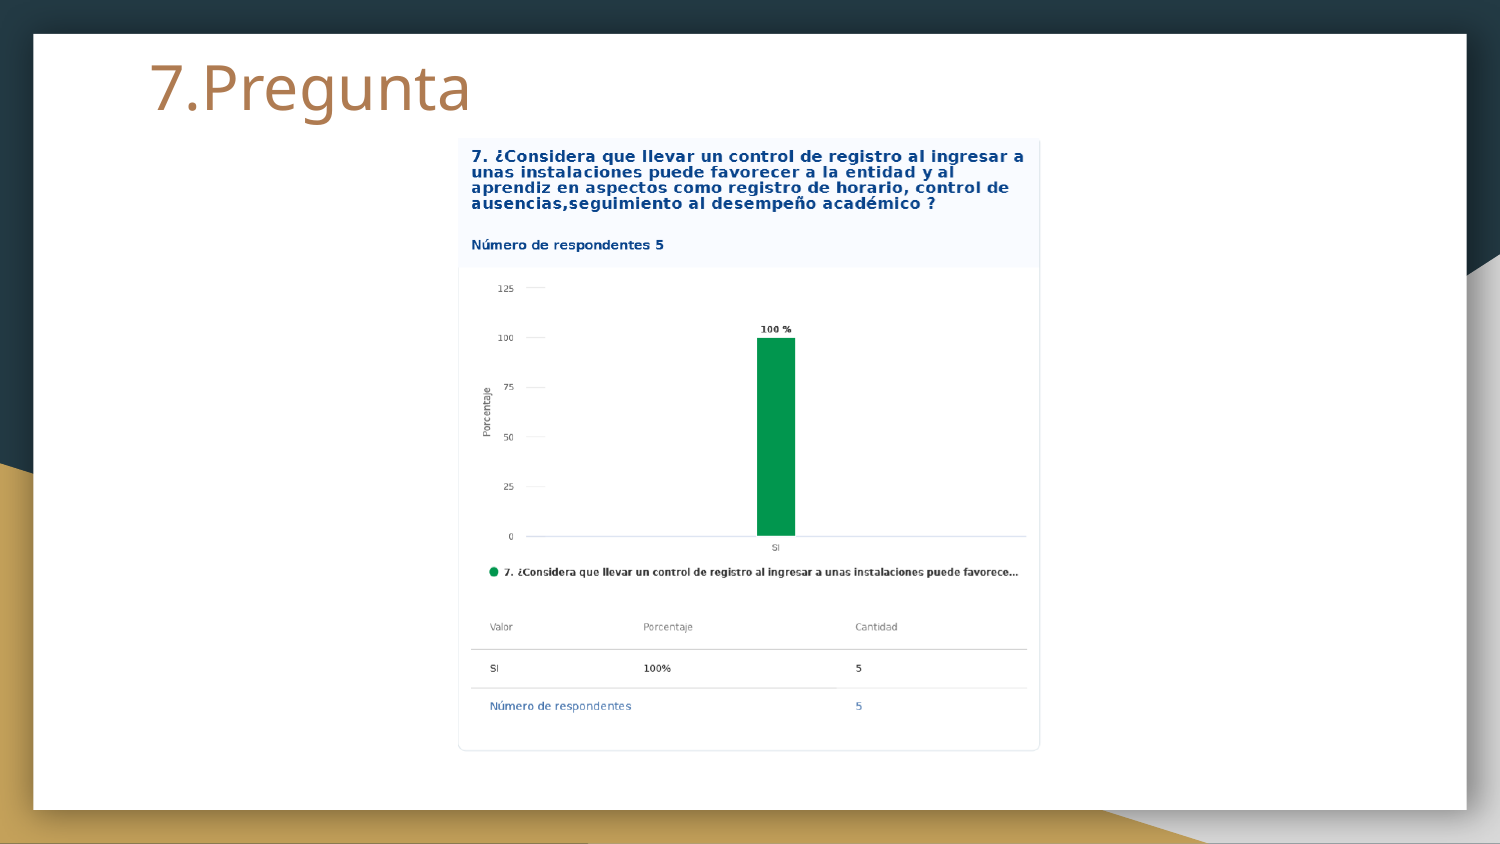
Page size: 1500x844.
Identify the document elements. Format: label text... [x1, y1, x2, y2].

picture [458, 138, 1042, 753]
text_box 7.Pregunta [134, 32, 627, 138]
